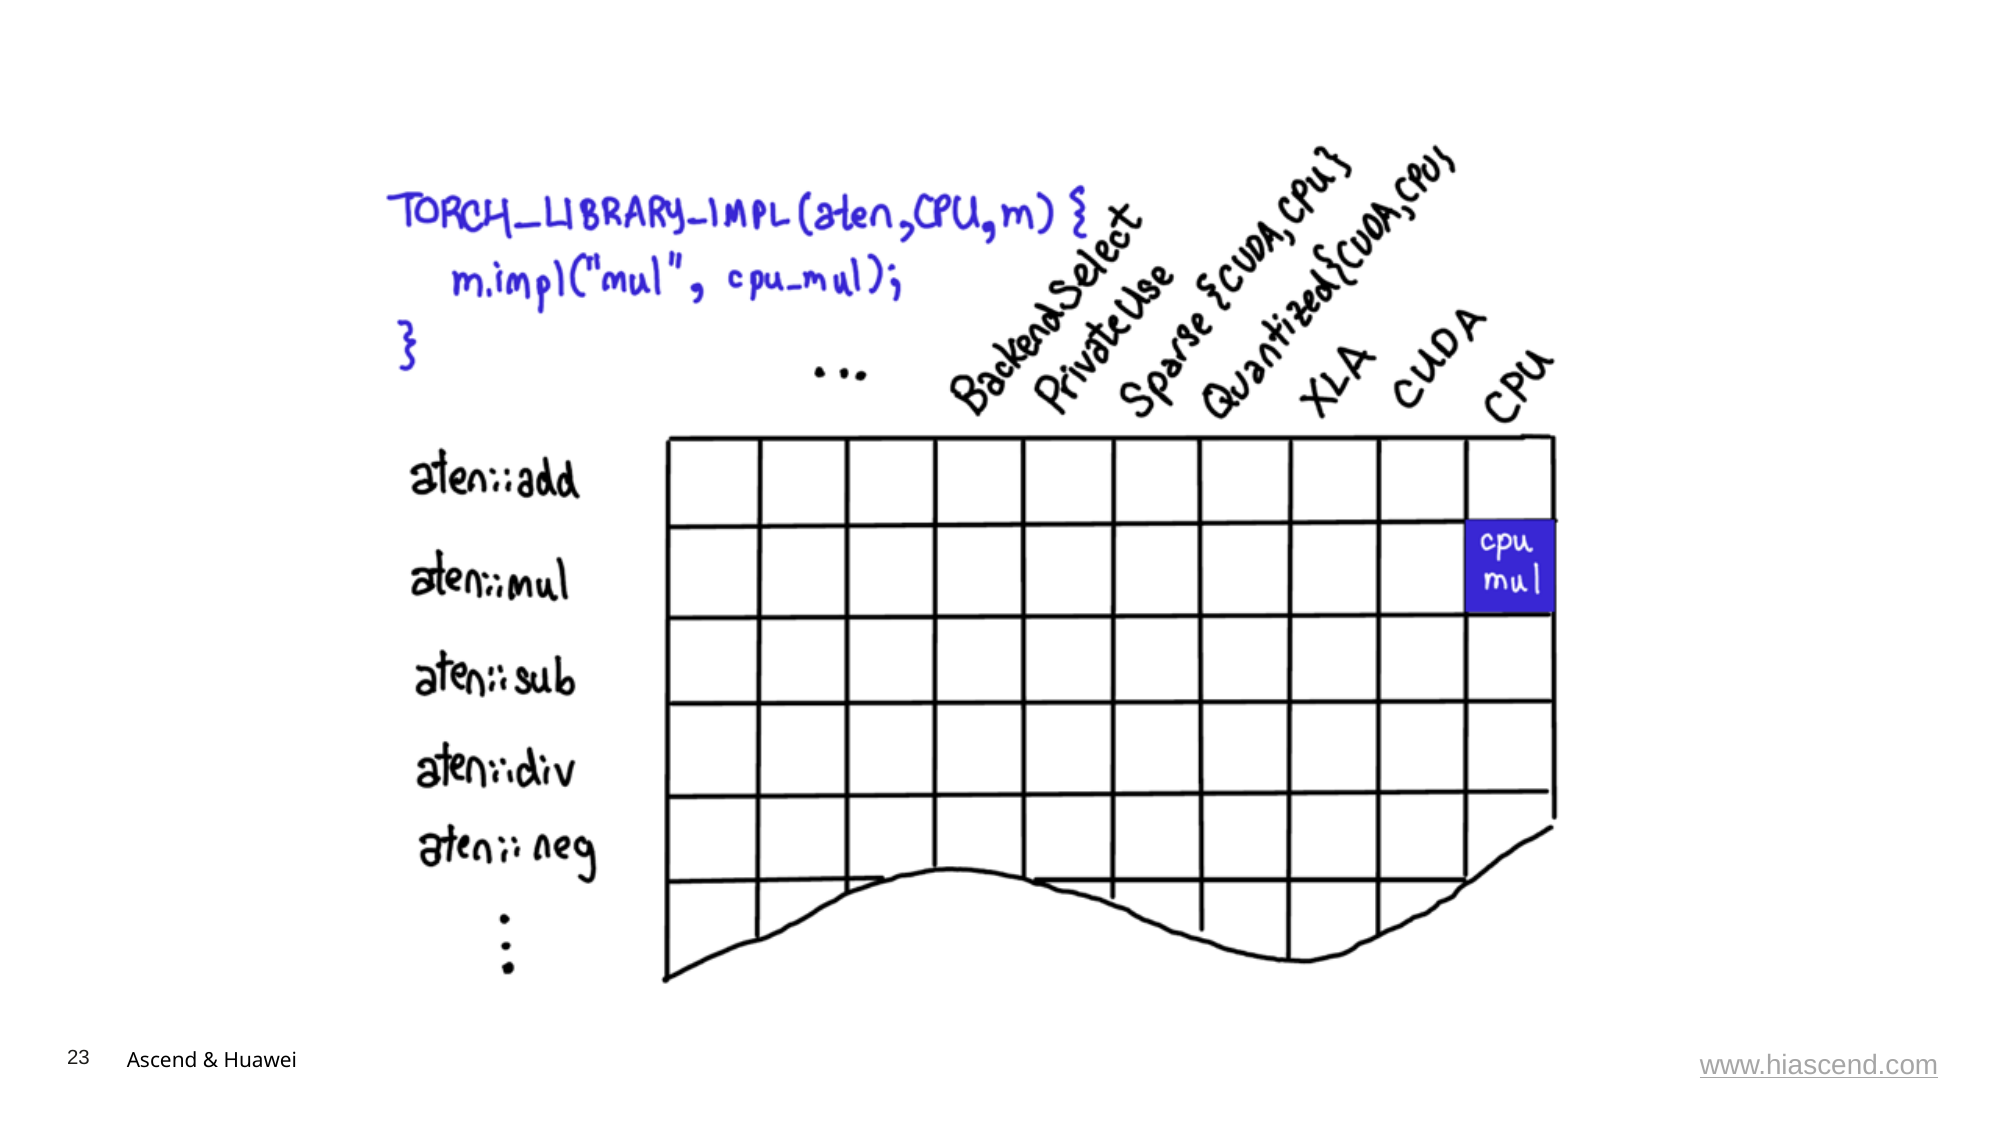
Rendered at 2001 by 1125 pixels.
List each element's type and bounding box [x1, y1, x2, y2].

picture [374, 112, 1574, 1013]
